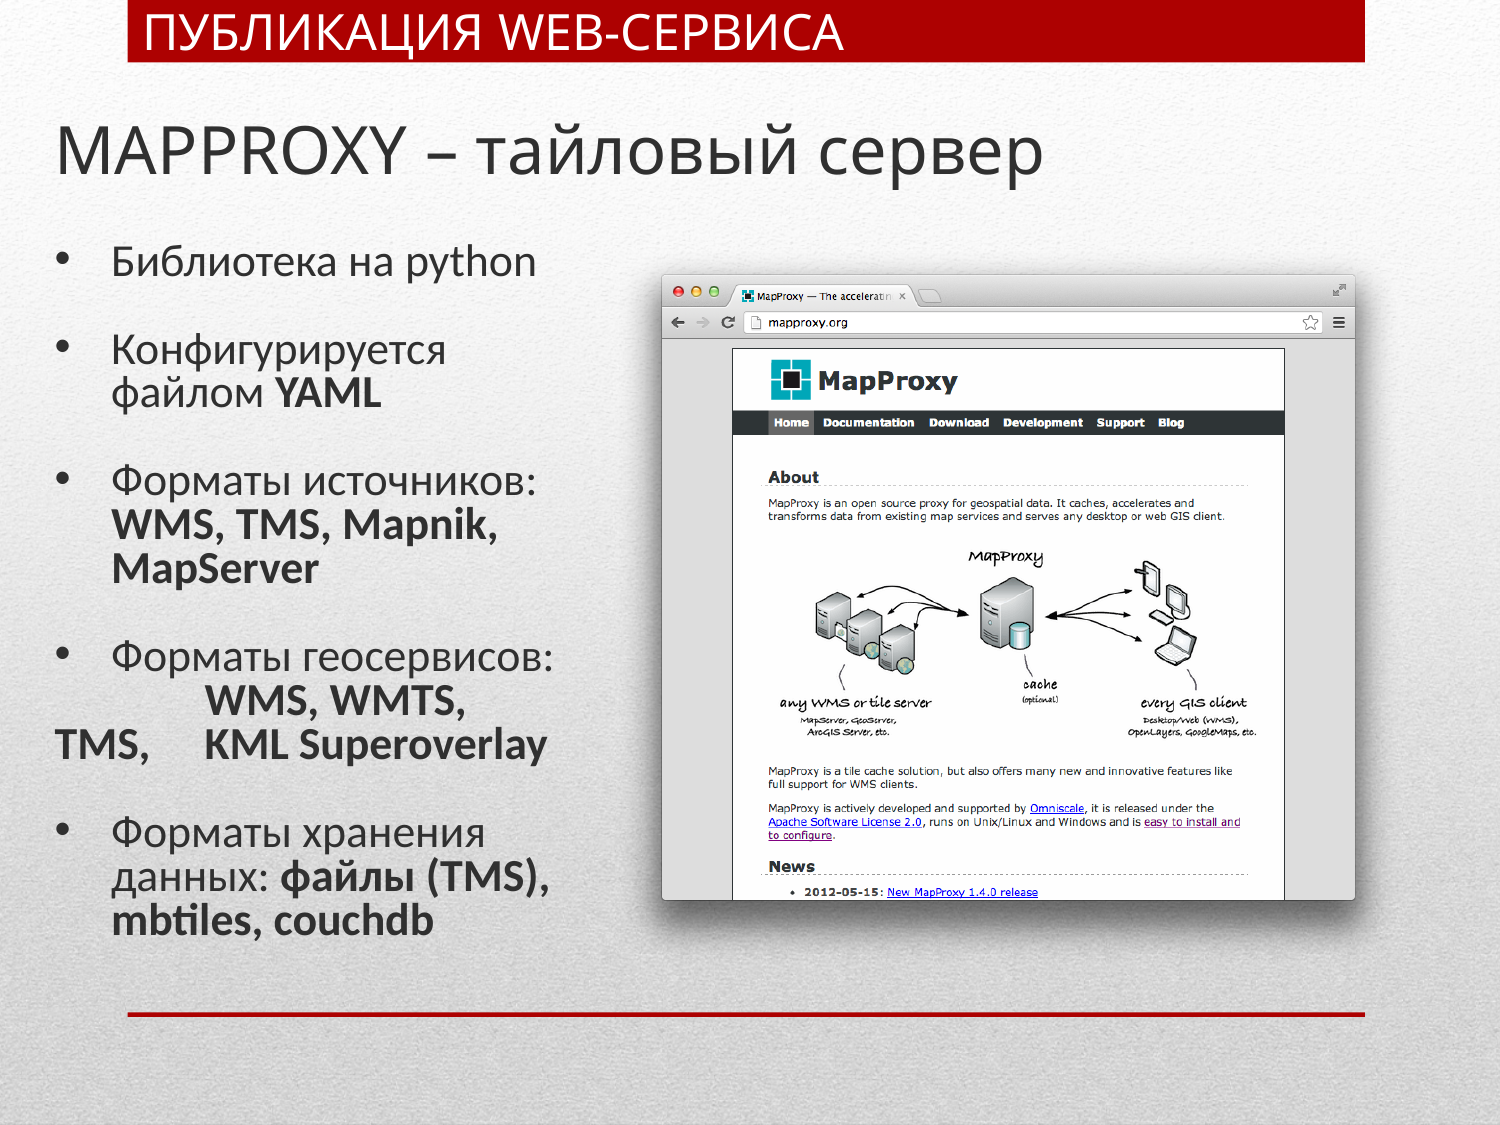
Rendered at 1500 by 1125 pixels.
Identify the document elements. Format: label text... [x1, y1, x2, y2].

text_box Библиотека на python Конфигурируется файлом YAML Форматы источников: WMS, TMS, Mapnik, MapServer Форматы геосервисов: WMS, WMTS, TMS, KML Superoverlay Форматы хранения данных: файлы (TMS), mbtiles, couchdb [39, 233, 575, 952]
text_box MAPPROXY – тайловый сервер [39, 100, 1468, 195]
picture [610, 243, 1406, 971]
title ПУБЛИКАЦИЯ WEB-СЕРВИСА [127, 0, 1240, 69]
